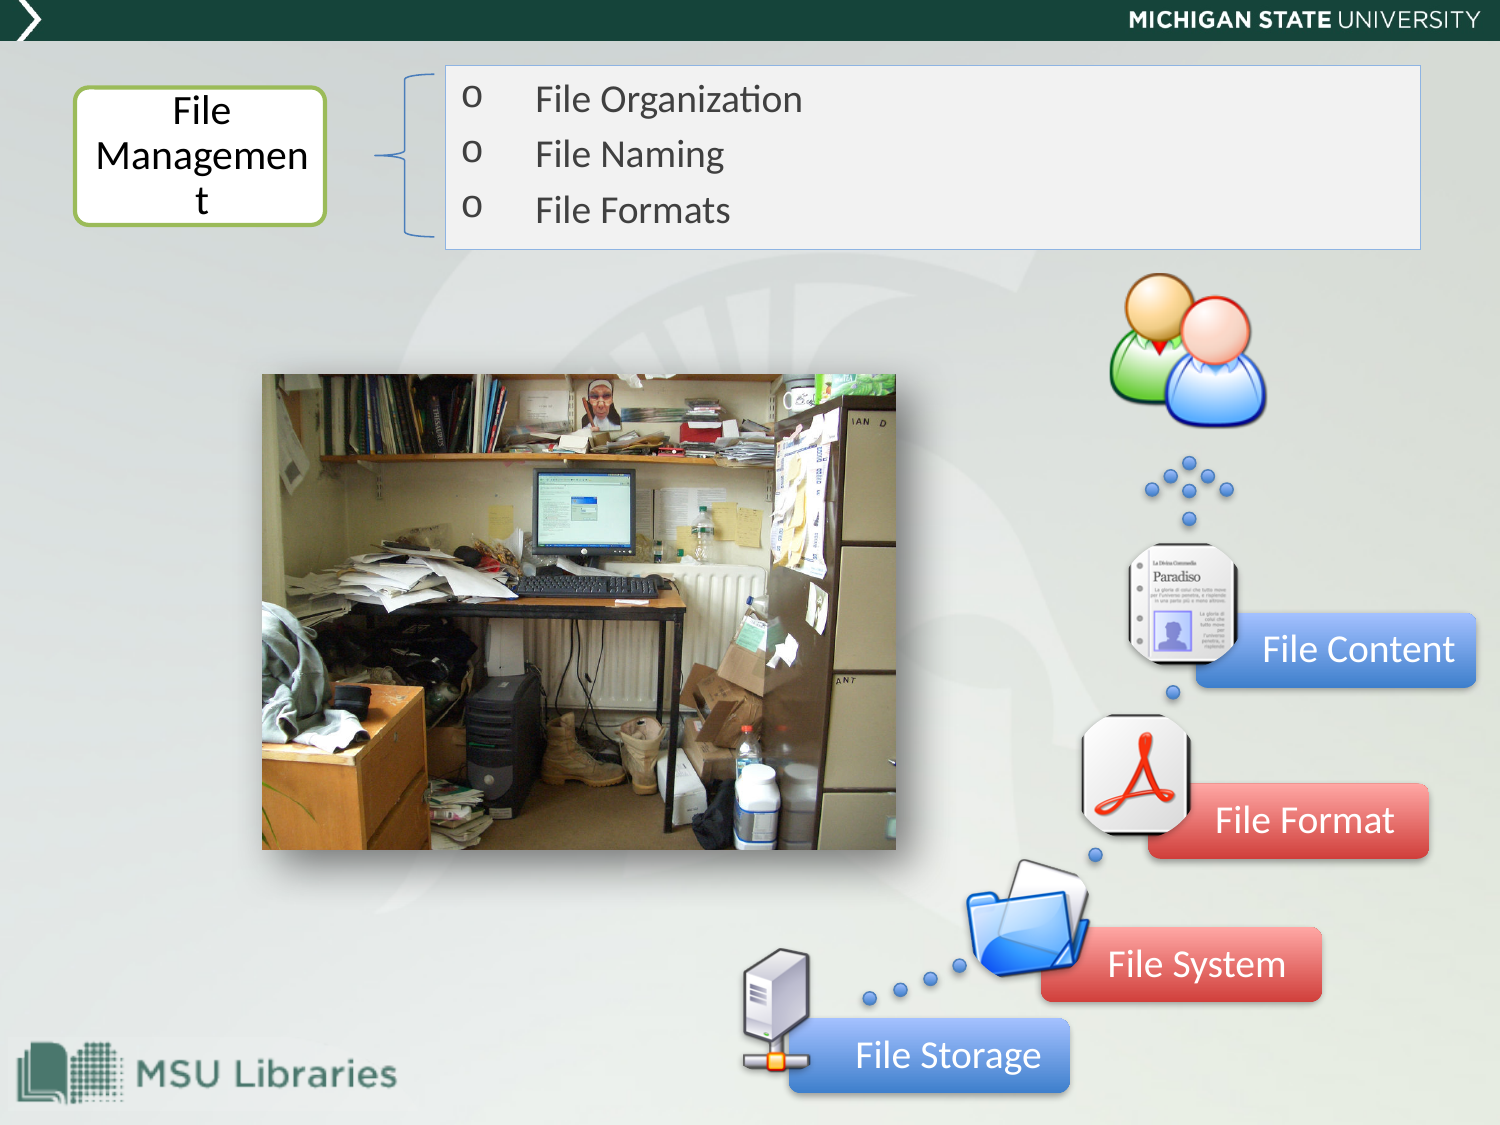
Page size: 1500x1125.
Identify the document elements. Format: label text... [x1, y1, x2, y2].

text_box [599, 424, 1500, 1125]
picture [0, 0, 1500, 1125]
text_box File Organization File Naming File Formats [466, 65, 1421, 250]
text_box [12, 13, 463, 302]
